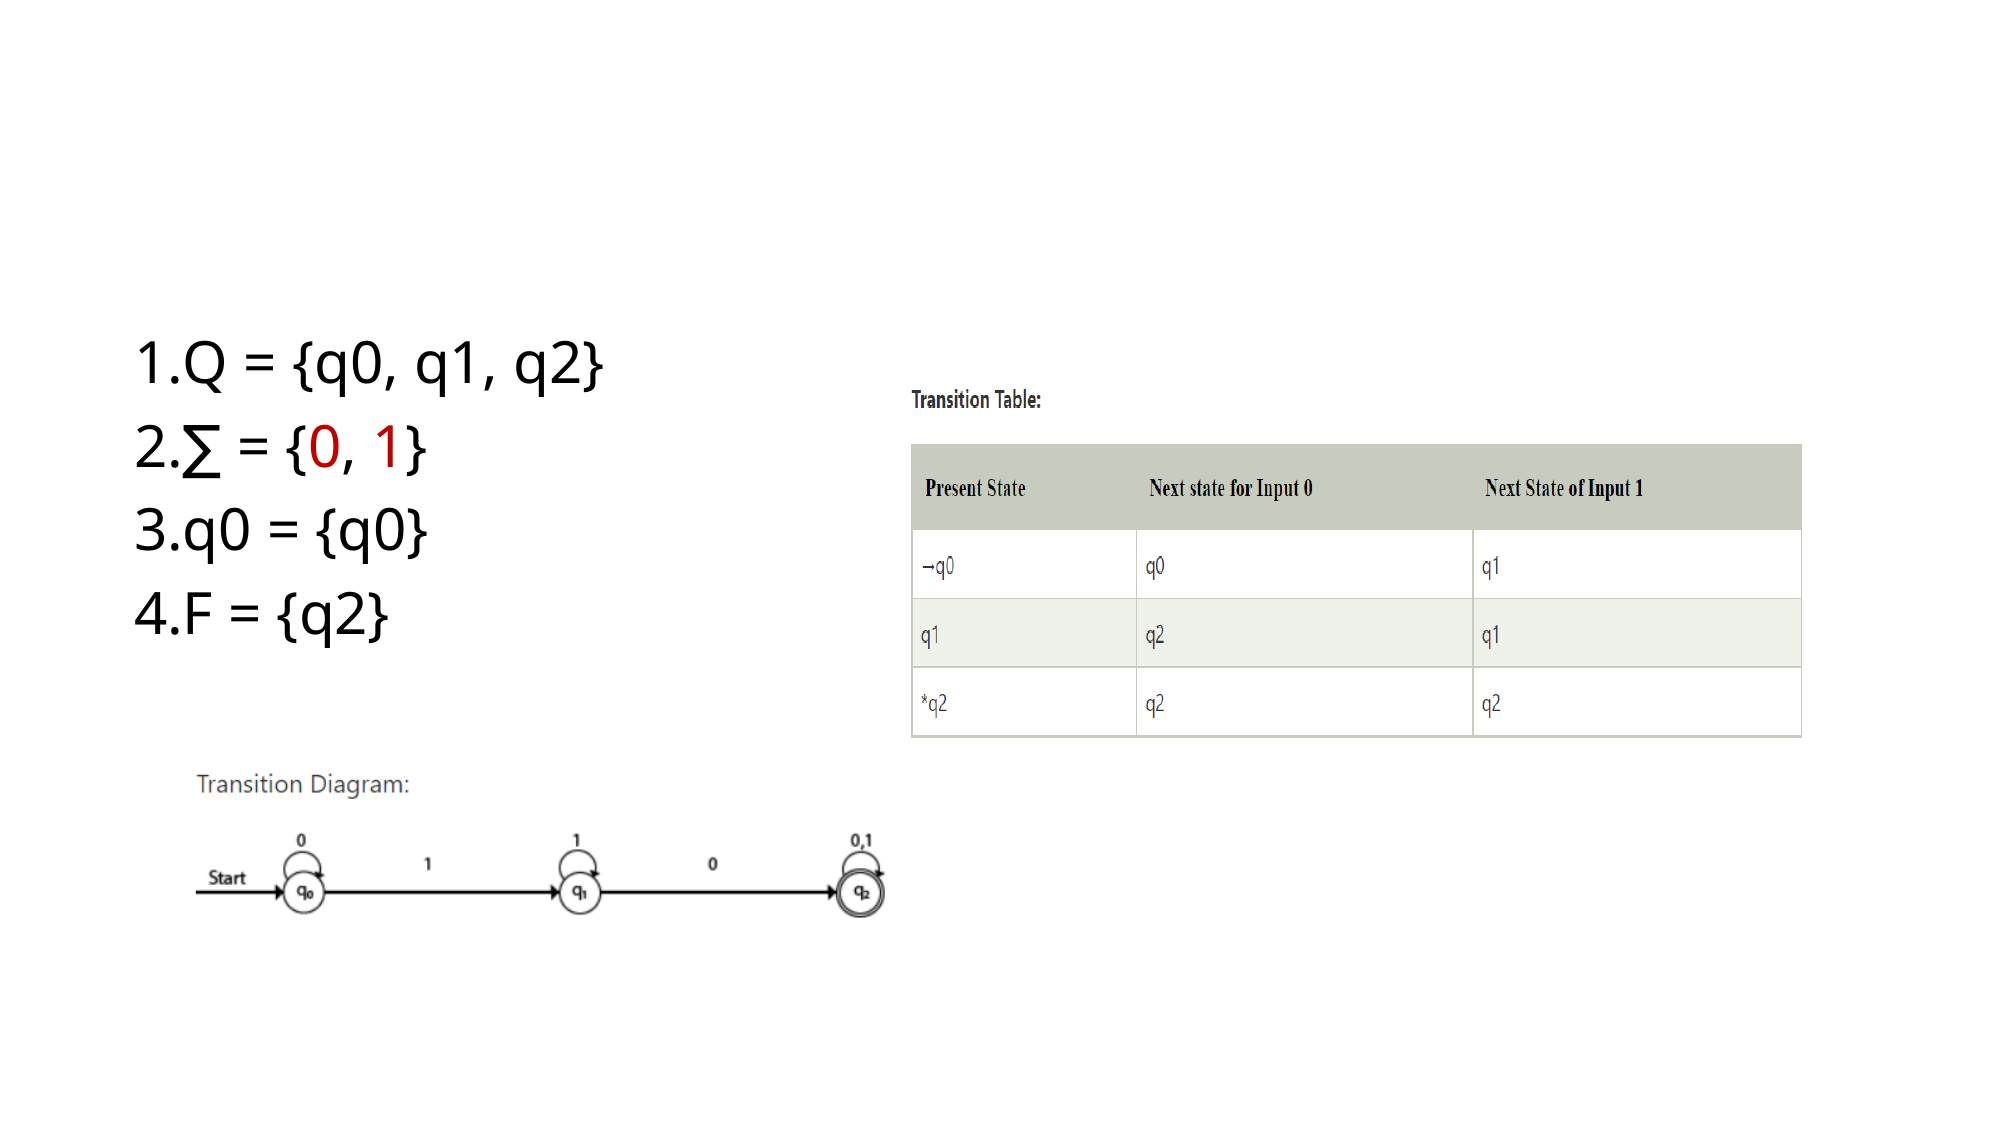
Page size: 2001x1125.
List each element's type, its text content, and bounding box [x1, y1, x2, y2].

list Q = {q0, q1, q2} ∑ = {0, 1} q0 = {q0} F = {q2} [119, 325, 1845, 1040]
picture [181, 373, 1809, 929]
